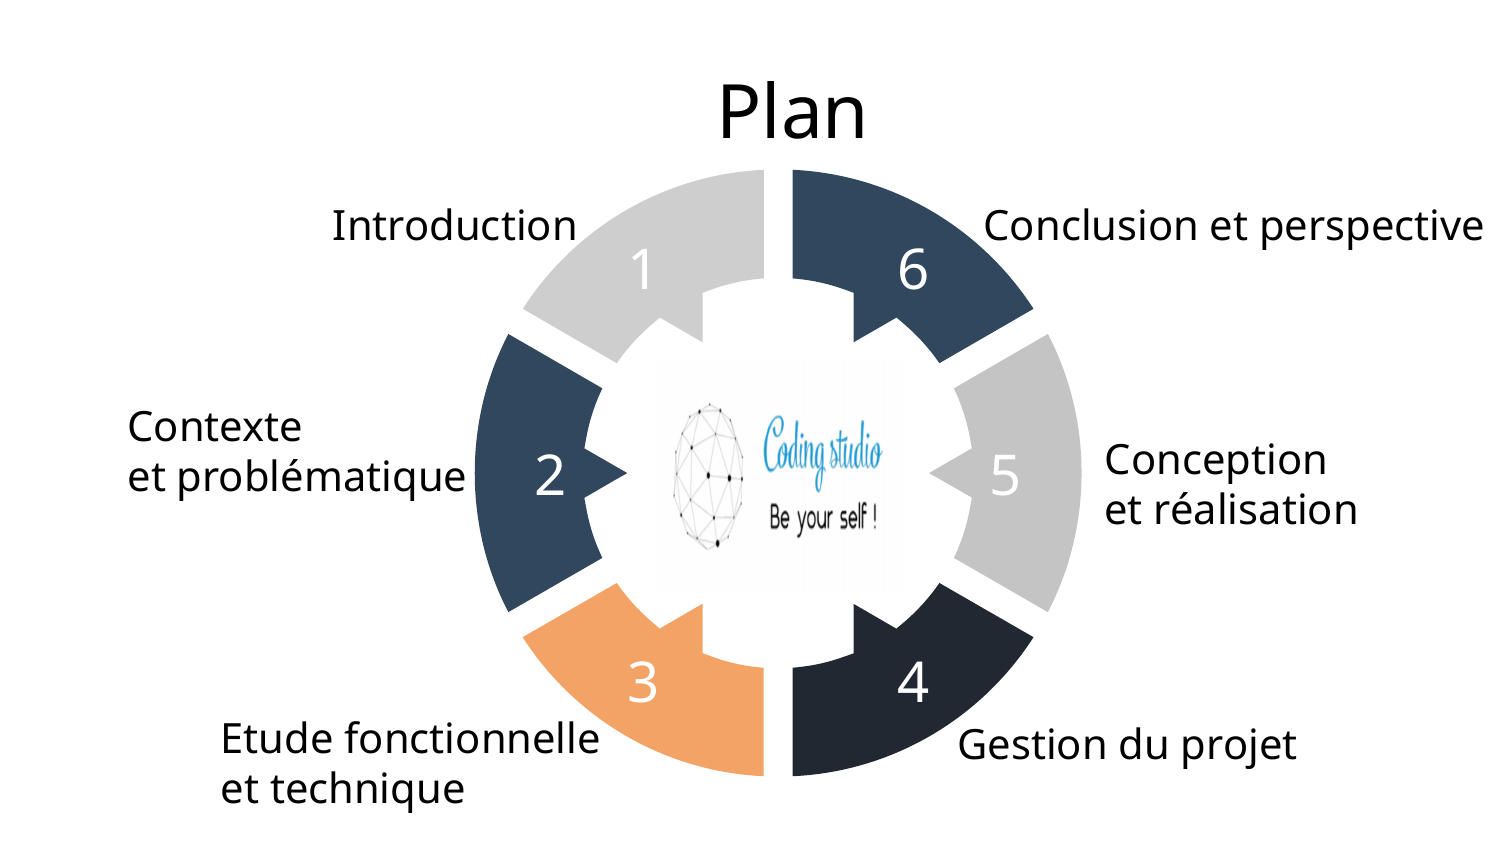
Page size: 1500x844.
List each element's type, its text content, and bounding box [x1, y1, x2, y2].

text_box Conception et réalisation [1089, 431, 1500, 534]
text_box Introduction [318, 172, 470, 275]
text_box Gestion du projet [942, 692, 1500, 795]
text_box Plan [159, 68, 1427, 148]
text_box Contexte et problématique [112, 399, 469, 502]
text_box Etude fonctionnelle et technique [205, 710, 1276, 813]
picture [654, 359, 907, 592]
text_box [474, 169, 1082, 777]
text_box Conclusion et perspective [1085, 172, 1500, 276]
